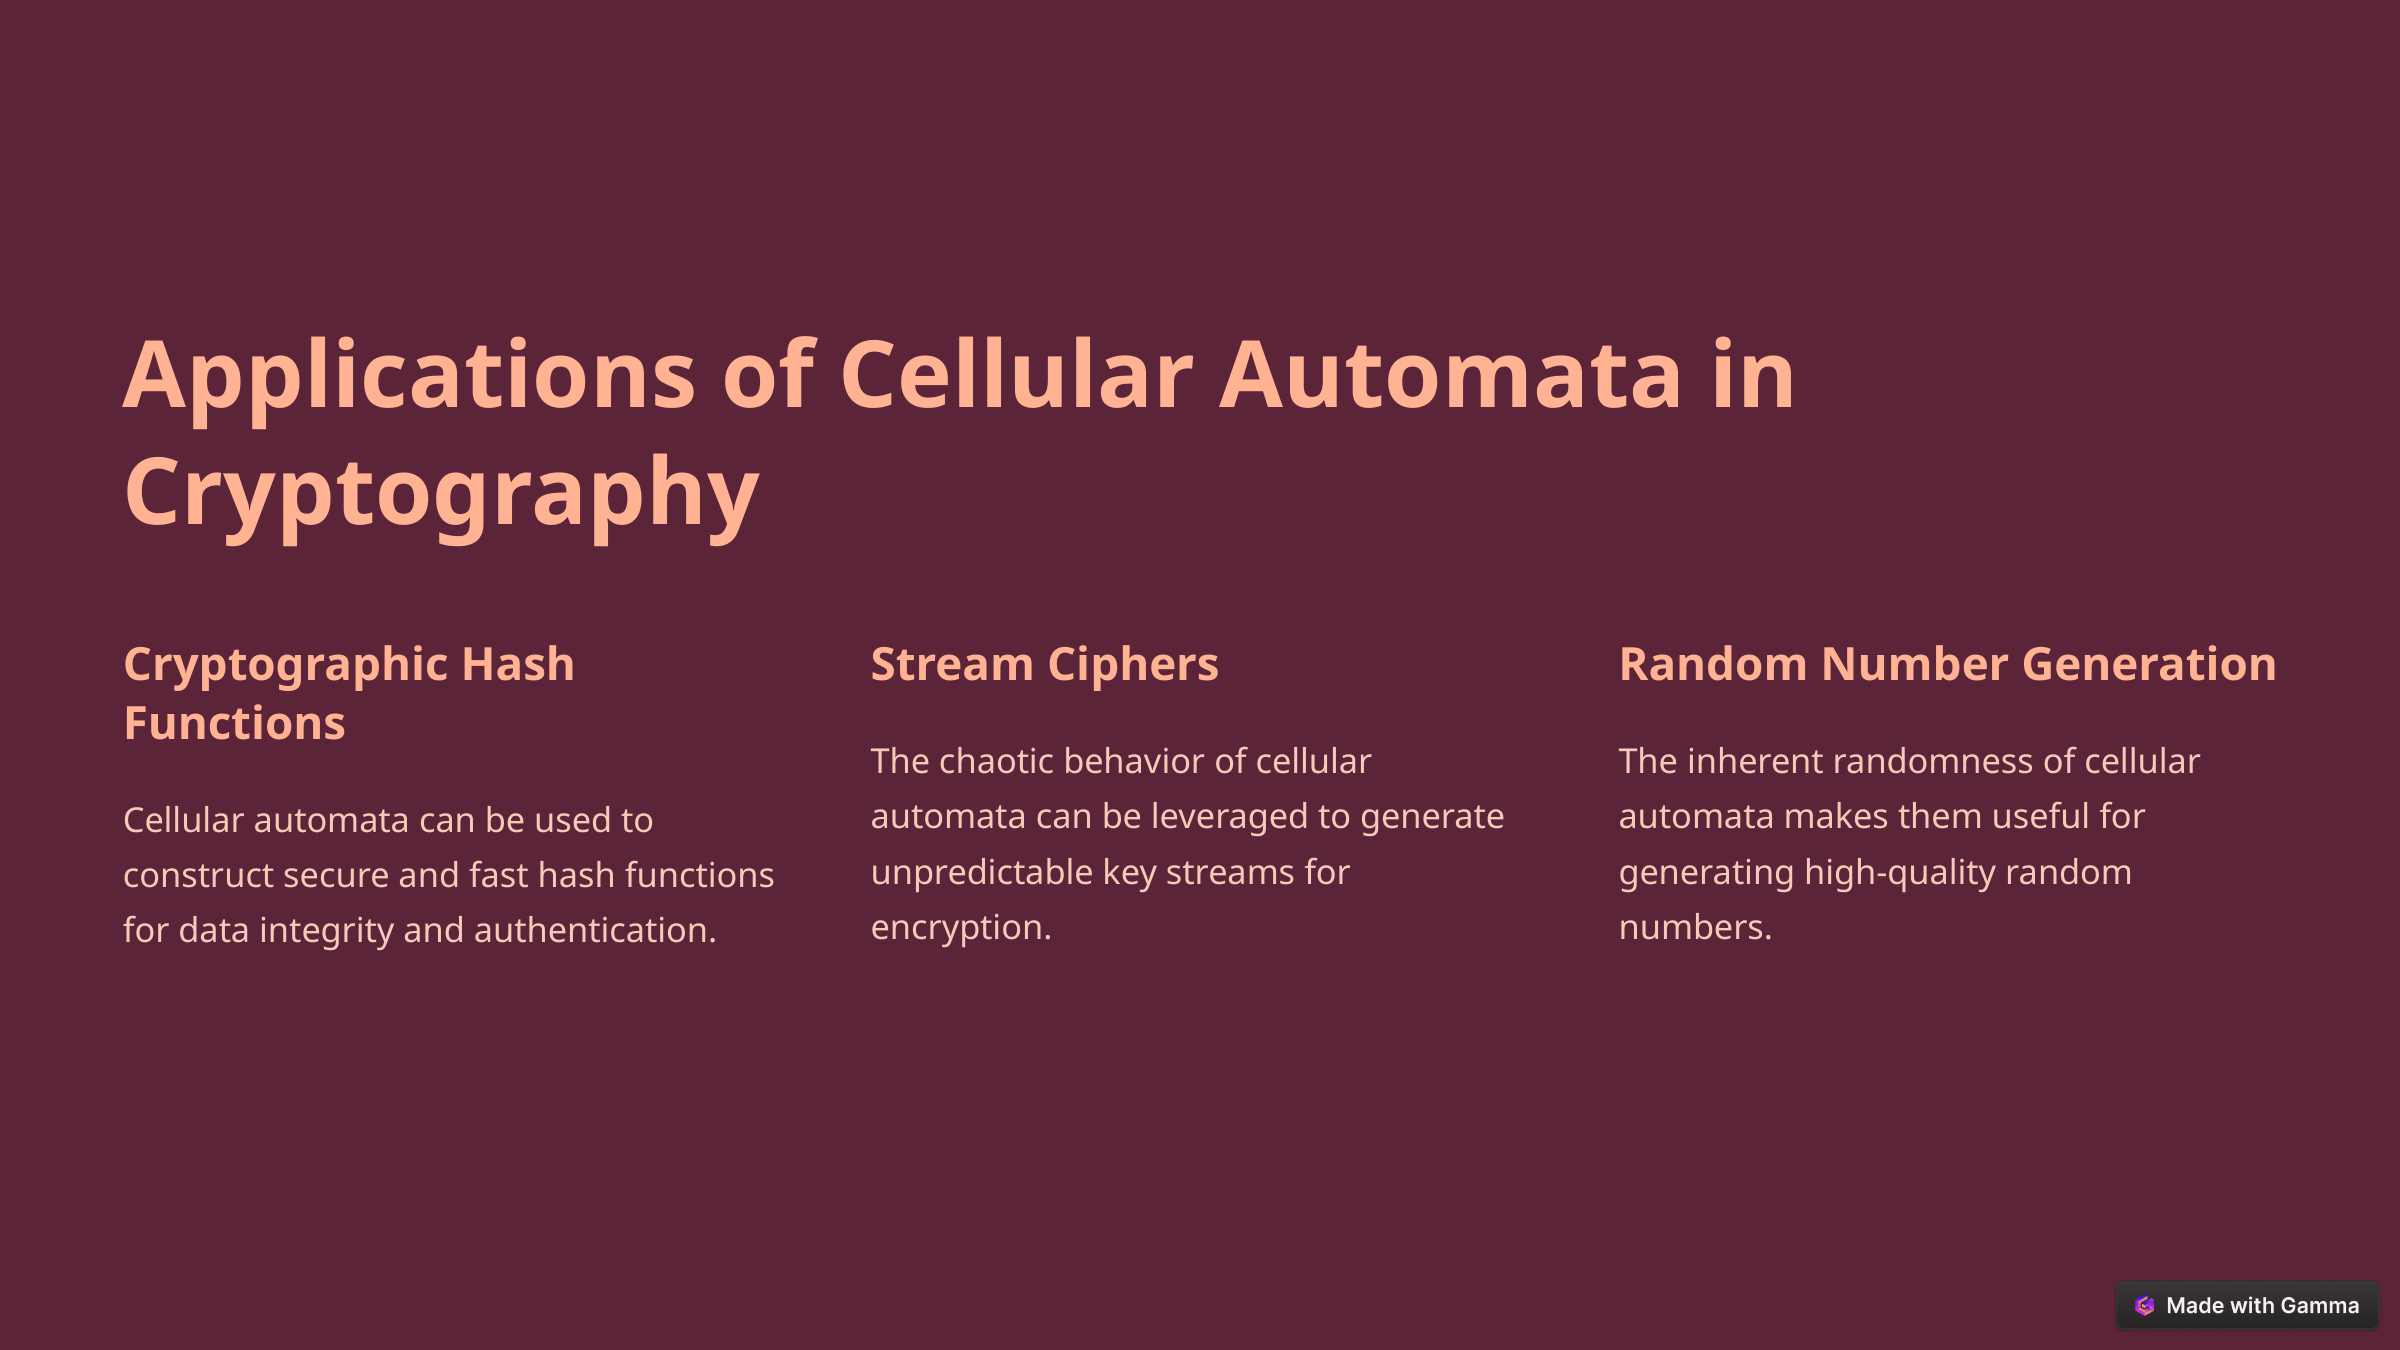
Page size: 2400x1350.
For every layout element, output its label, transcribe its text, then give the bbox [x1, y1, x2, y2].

text_box The inherent randomness of cellular automata makes them useful for generating high-quality random numbers. [1618, 725, 2280, 951]
text_box The chaotic behavior of cellular automata can be leveraged to generate unpredictable key streams for encryption. [870, 725, 1532, 951]
text_box Cryptographic Hash Functions [122, 631, 784, 749]
text_box Random Number Generation [1618, 631, 2271, 691]
text_box Cellular automata can be used to construct secure and fast hash functions for data integrity and authentication. [122, 783, 784, 1009]
text_box Applications of Cellular Automata in Cryptography [122, 309, 2277, 544]
text_box Stream Ciphers [870, 631, 1339, 691]
picture [2106, 1271, 2389, 1339]
